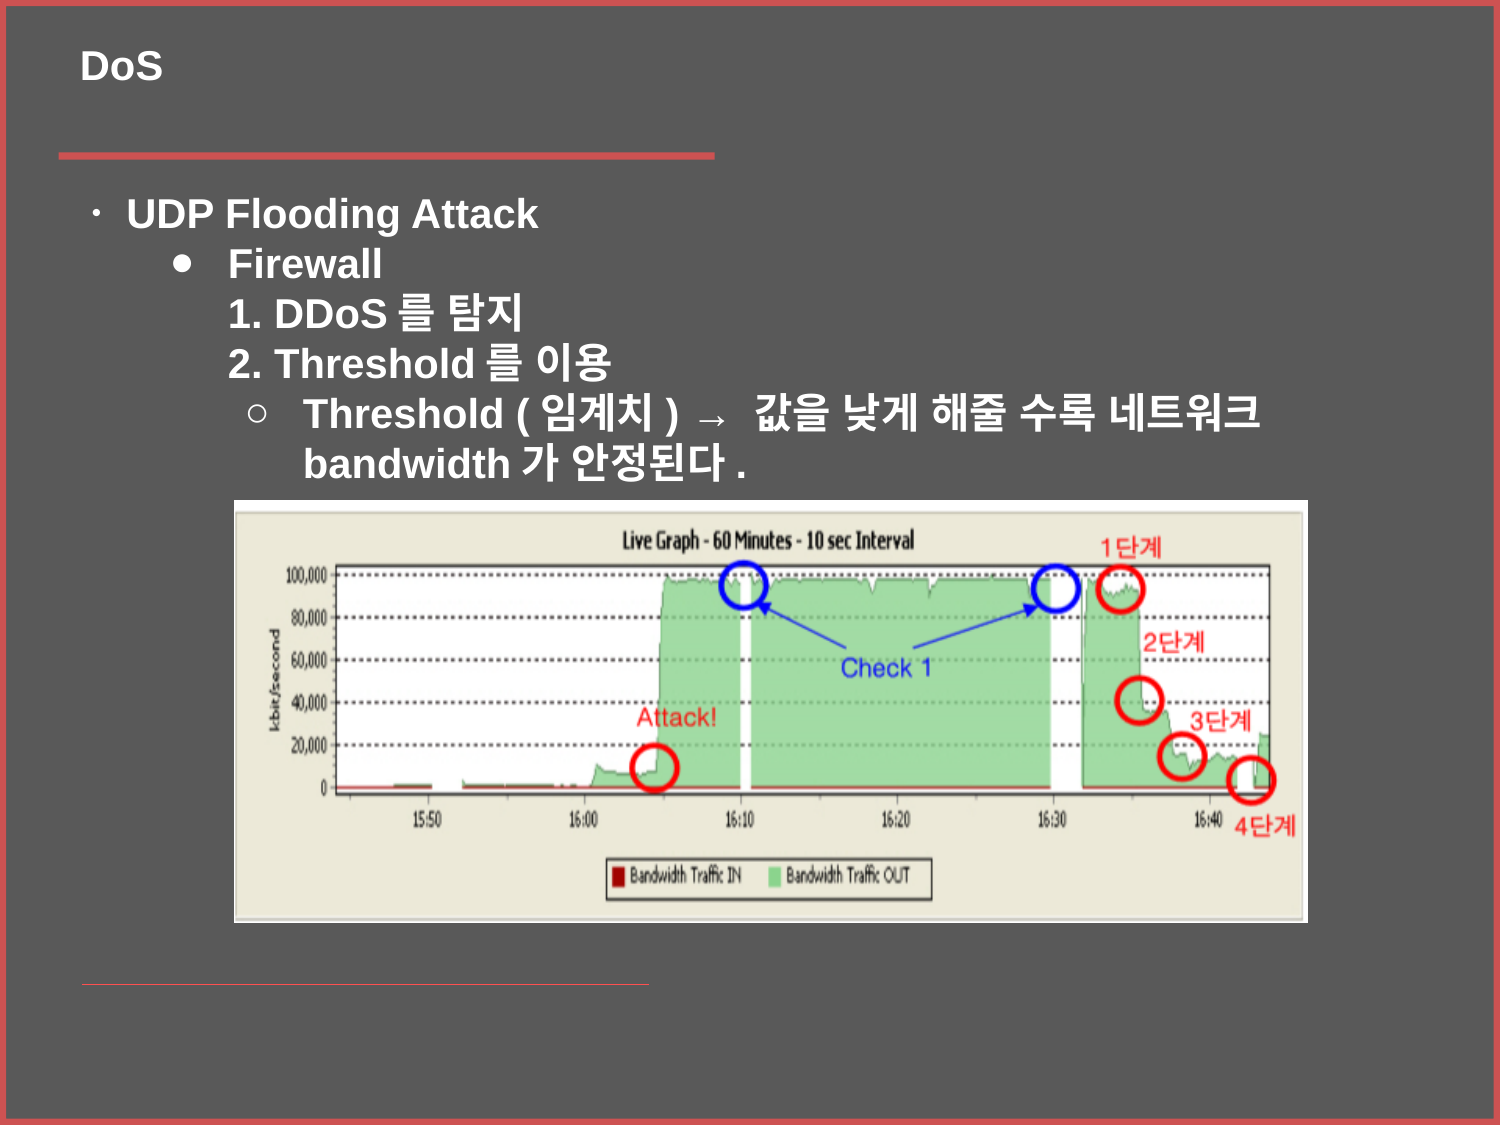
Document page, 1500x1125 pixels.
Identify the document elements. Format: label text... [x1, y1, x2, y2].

text_box [58, 152, 715, 160]
text_box [0, 0, 1500, 1125]
text_box ㆍUDP Flooding Attack Firewall 1. DDoS를 탐지 2. Threshold를 이용 Threshold (임계치) → 값을 낮게 해줄 수록 네트워크 bandwidth가 안정된다. [62, 179, 1480, 961]
picture [234, 500, 1309, 923]
text_box DoS [64, 30, 1061, 95]
